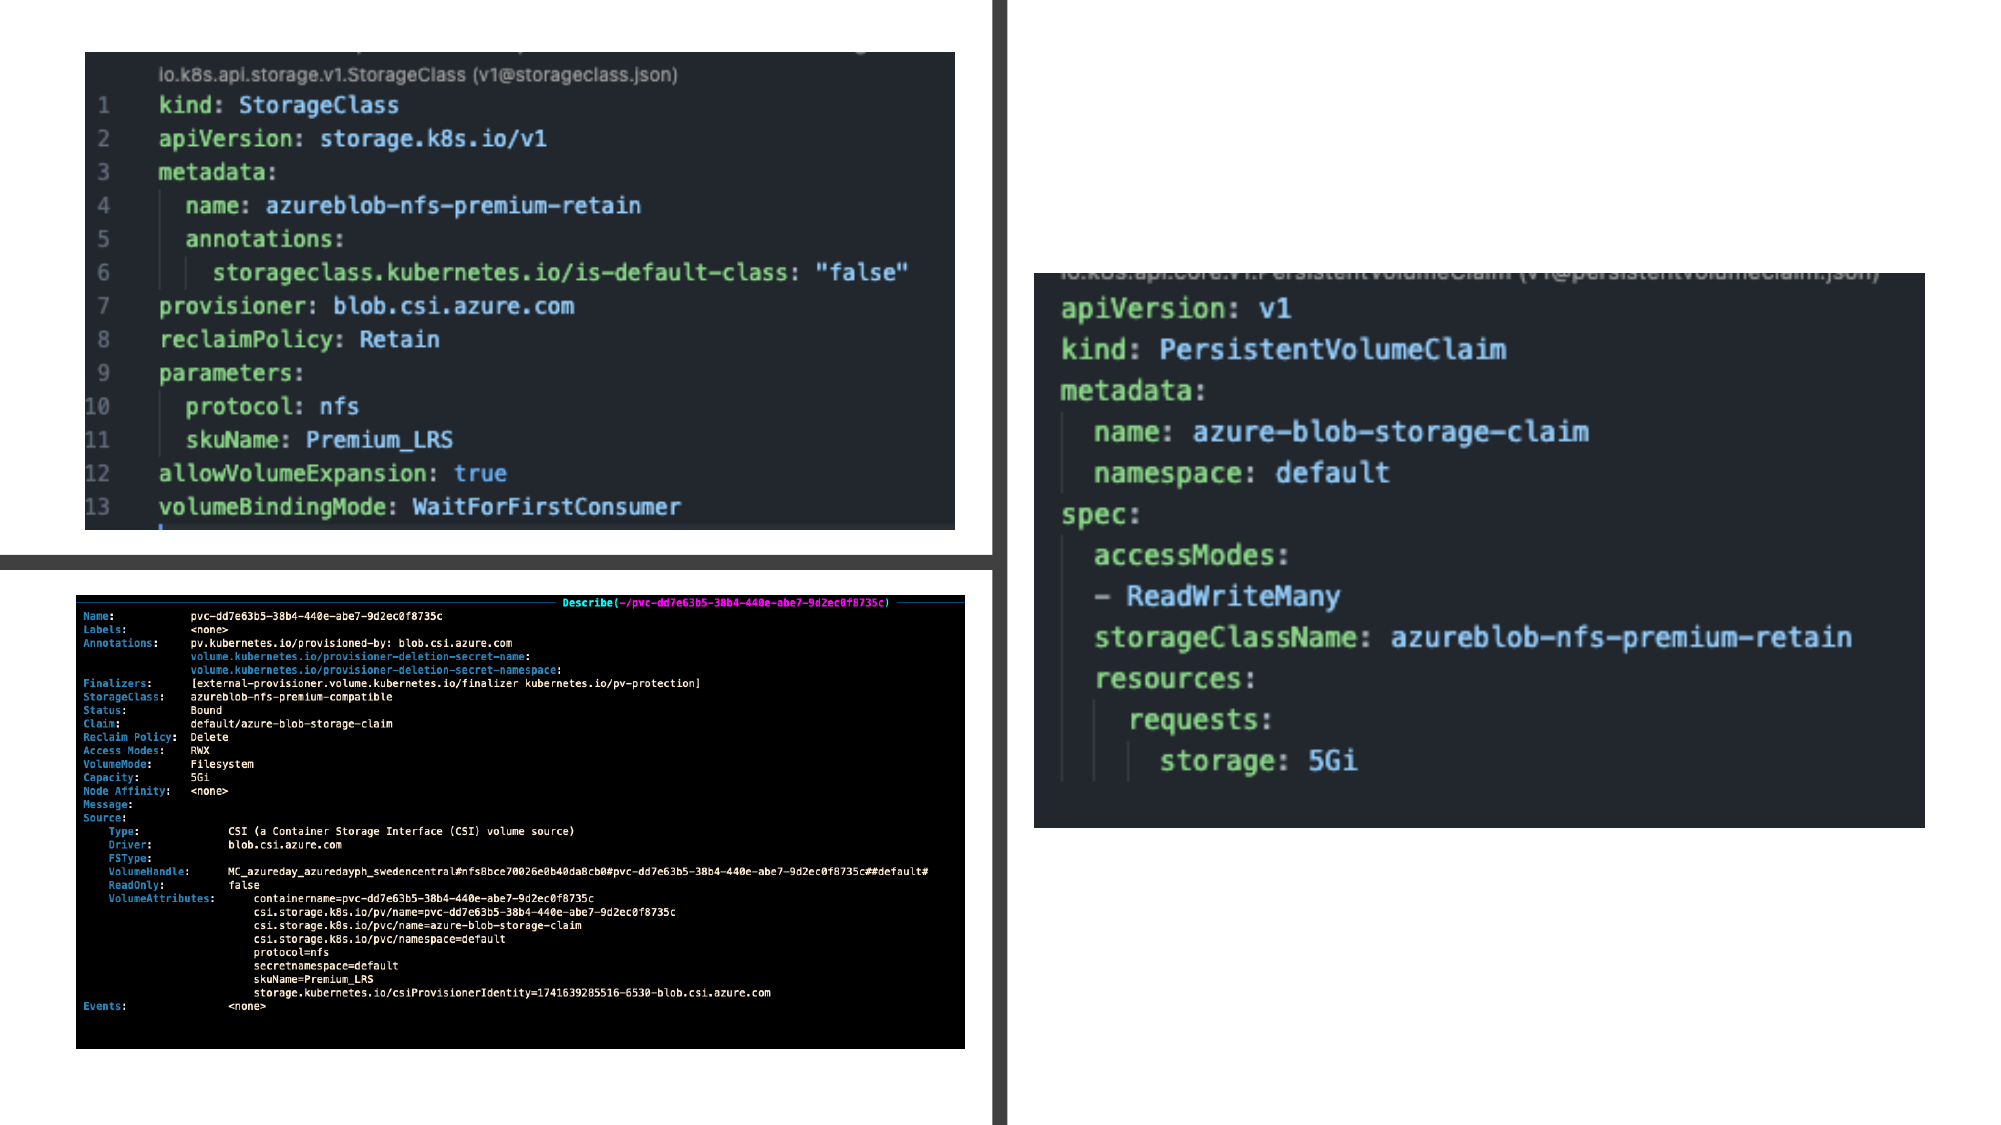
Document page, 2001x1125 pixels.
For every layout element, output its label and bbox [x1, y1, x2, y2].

picture [1034, 272, 1926, 829]
text_box [991, 0, 1009, 1125]
list [84, 52, 956, 530]
picture [75, 595, 965, 1049]
text_box [0, 553, 1006, 571]
